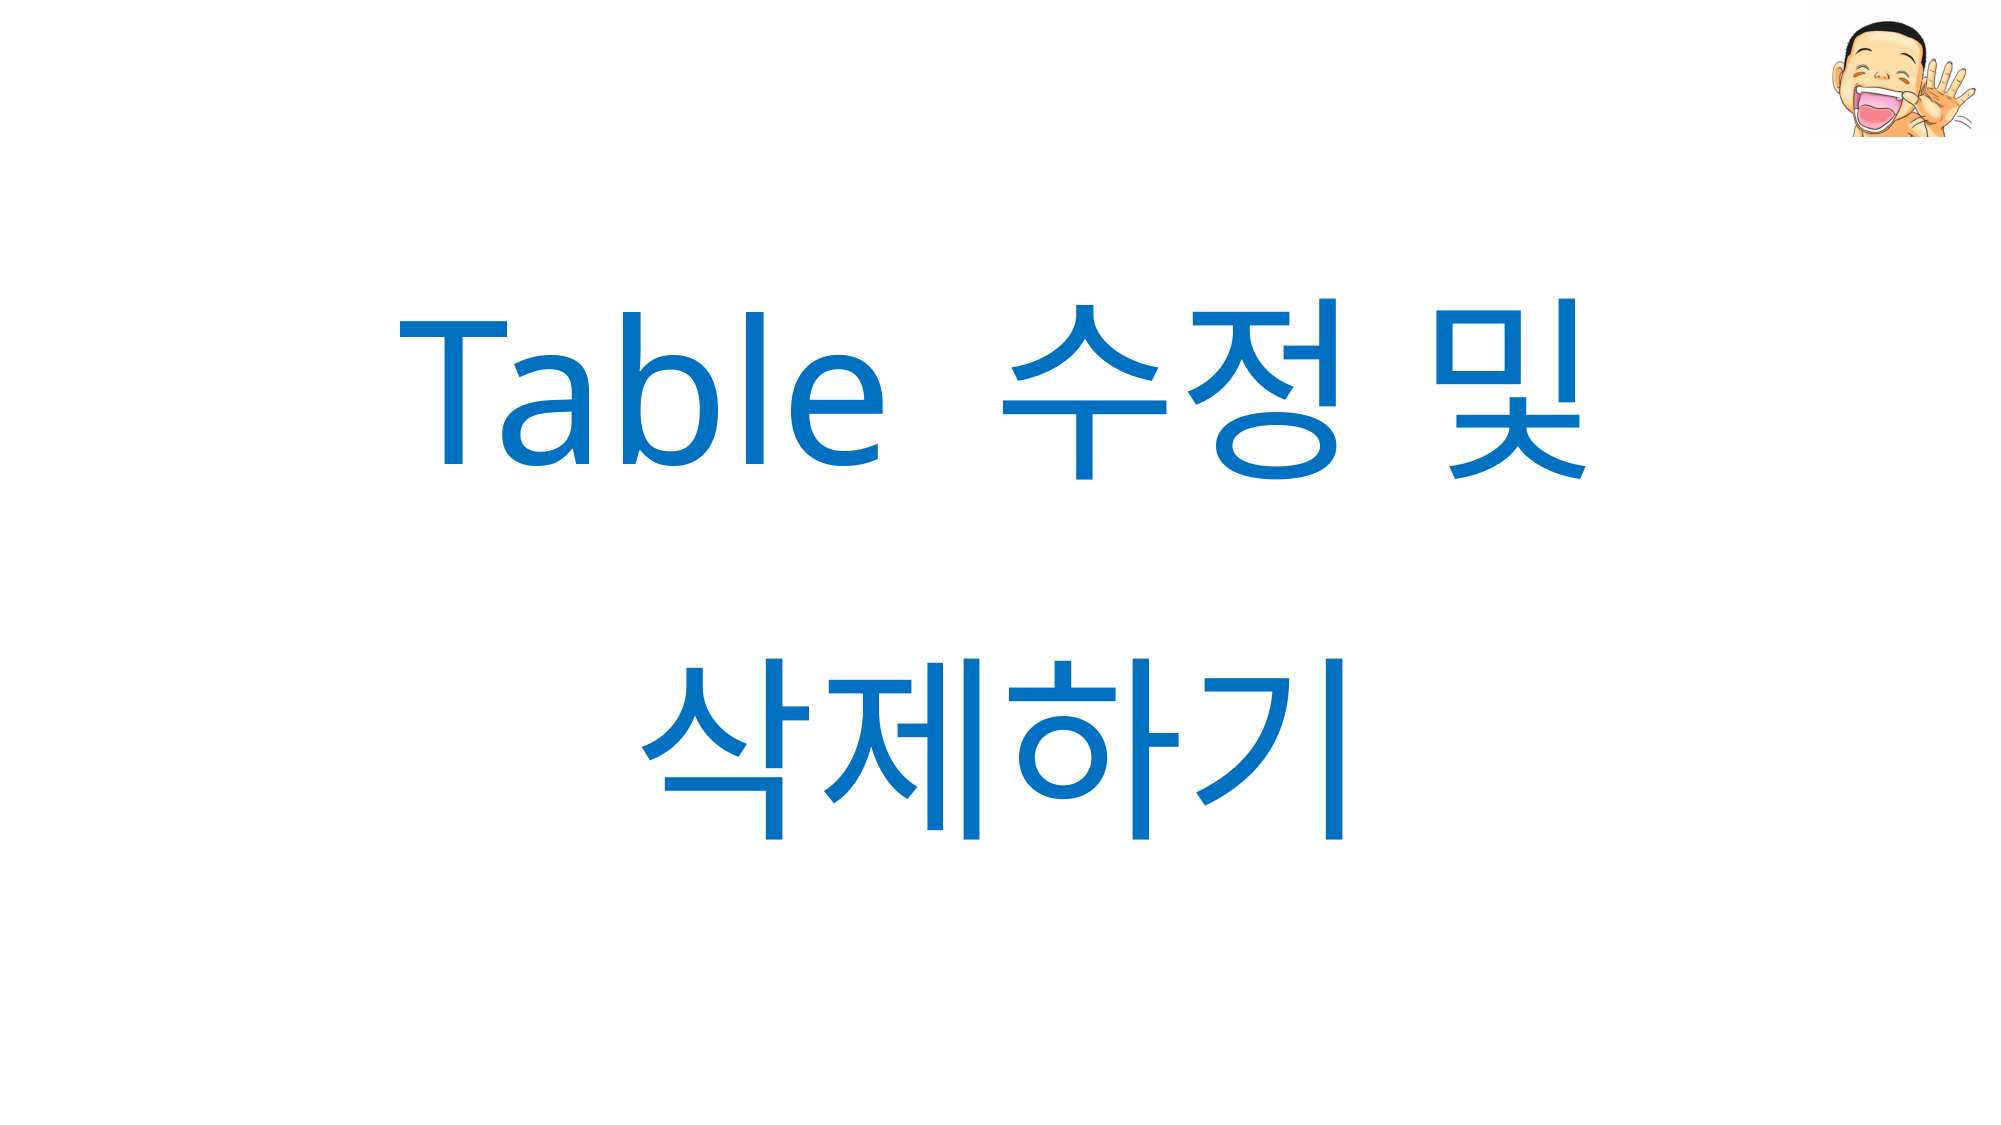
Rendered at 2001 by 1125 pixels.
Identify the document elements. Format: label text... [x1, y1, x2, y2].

text_box Table 수정 및 삭제하기 [0, 137, 2000, 873]
picture [1808, 0, 2000, 137]
